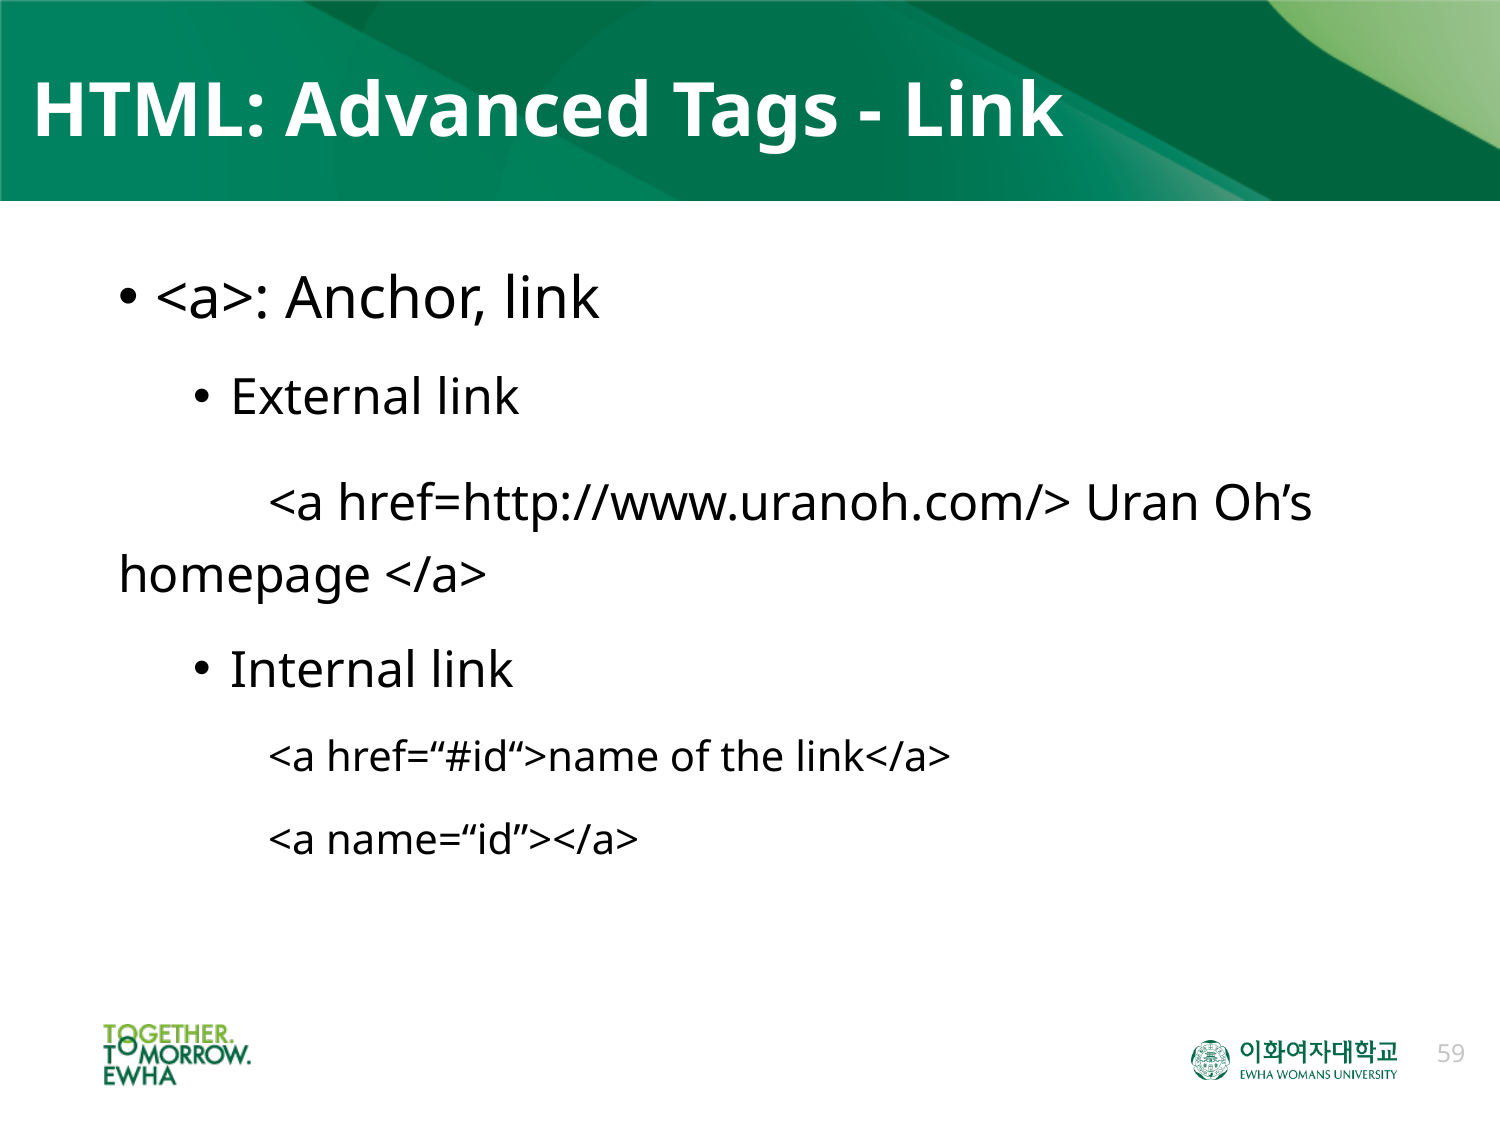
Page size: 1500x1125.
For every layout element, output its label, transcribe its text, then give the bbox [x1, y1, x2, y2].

slide_number 59 [1142, 1024, 1481, 1085]
list <a>: Anchor, link External link <a href=http://www.uranoh.com/> Uran Oh’s homepage </a> Internal link <a href=“#id“>name of the link</a> <a name=“id”></a> [103, 238, 1463, 1014]
title HTML: Advanced Tags - Link [16, 4, 1481, 222]
picture [103, 1024, 251, 1087]
picture [0, 0, 1500, 201]
